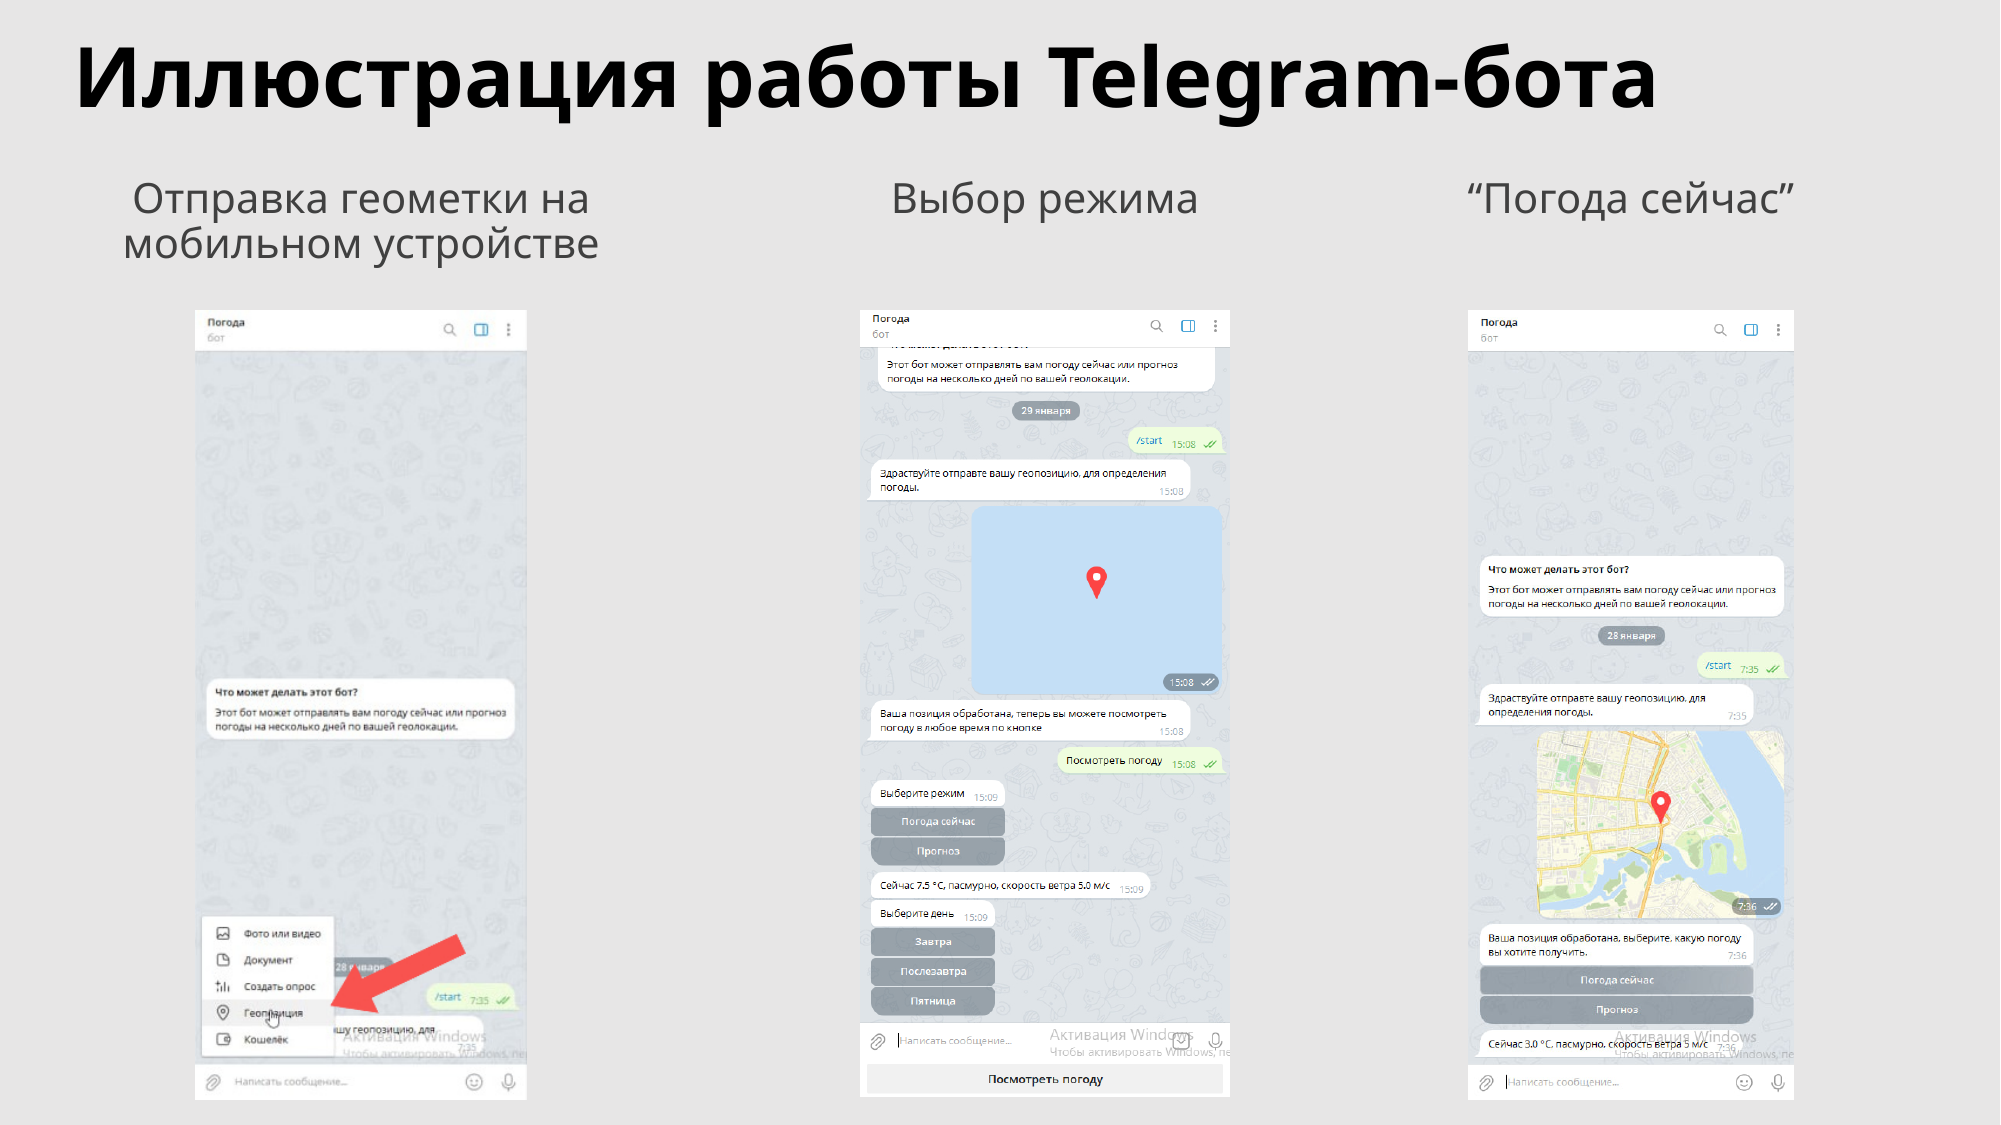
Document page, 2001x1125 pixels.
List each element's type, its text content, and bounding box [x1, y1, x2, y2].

text_box “Погода сейчас” [1417, 169, 1845, 274]
picture [195, 310, 527, 1100]
title Иллюстрация работы Telegram-бота [59, 14, 1784, 147]
picture [860, 310, 1230, 1097]
picture [1468, 310, 1794, 1100]
text_box Отправка геометки на мобильном устройстве [49, 169, 673, 274]
text_box Выбор режима [797, 169, 1293, 274]
